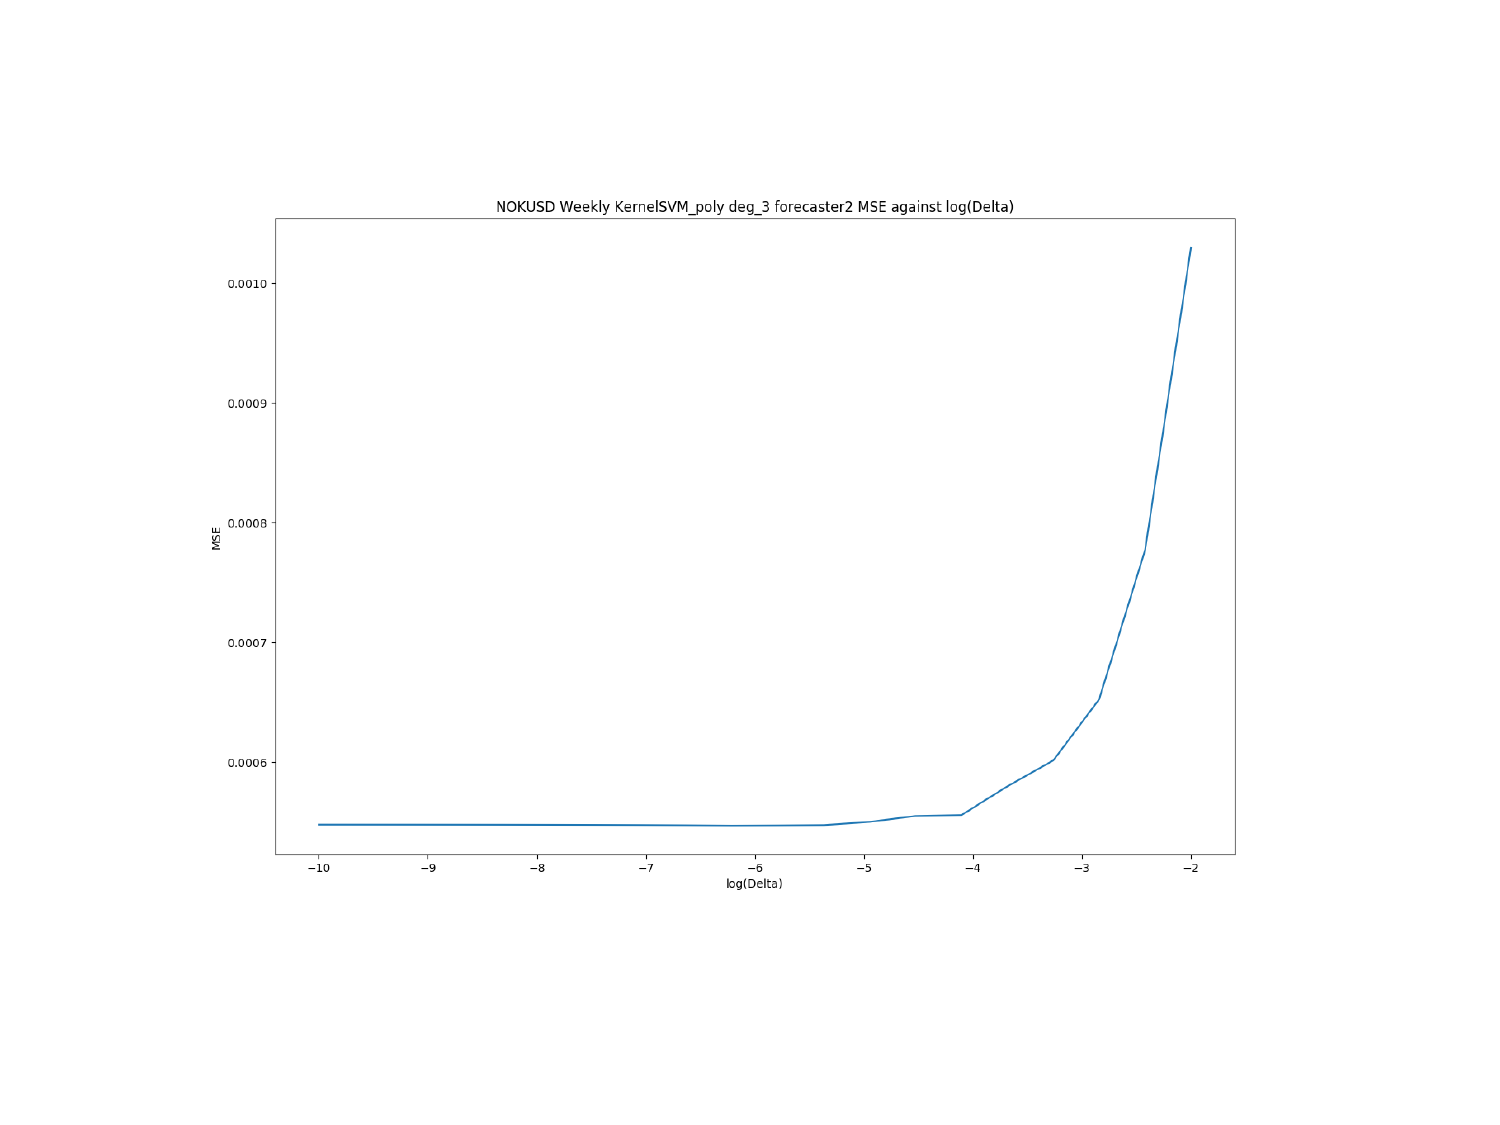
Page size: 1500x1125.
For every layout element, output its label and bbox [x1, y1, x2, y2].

picture [119, 119, 1358, 946]
